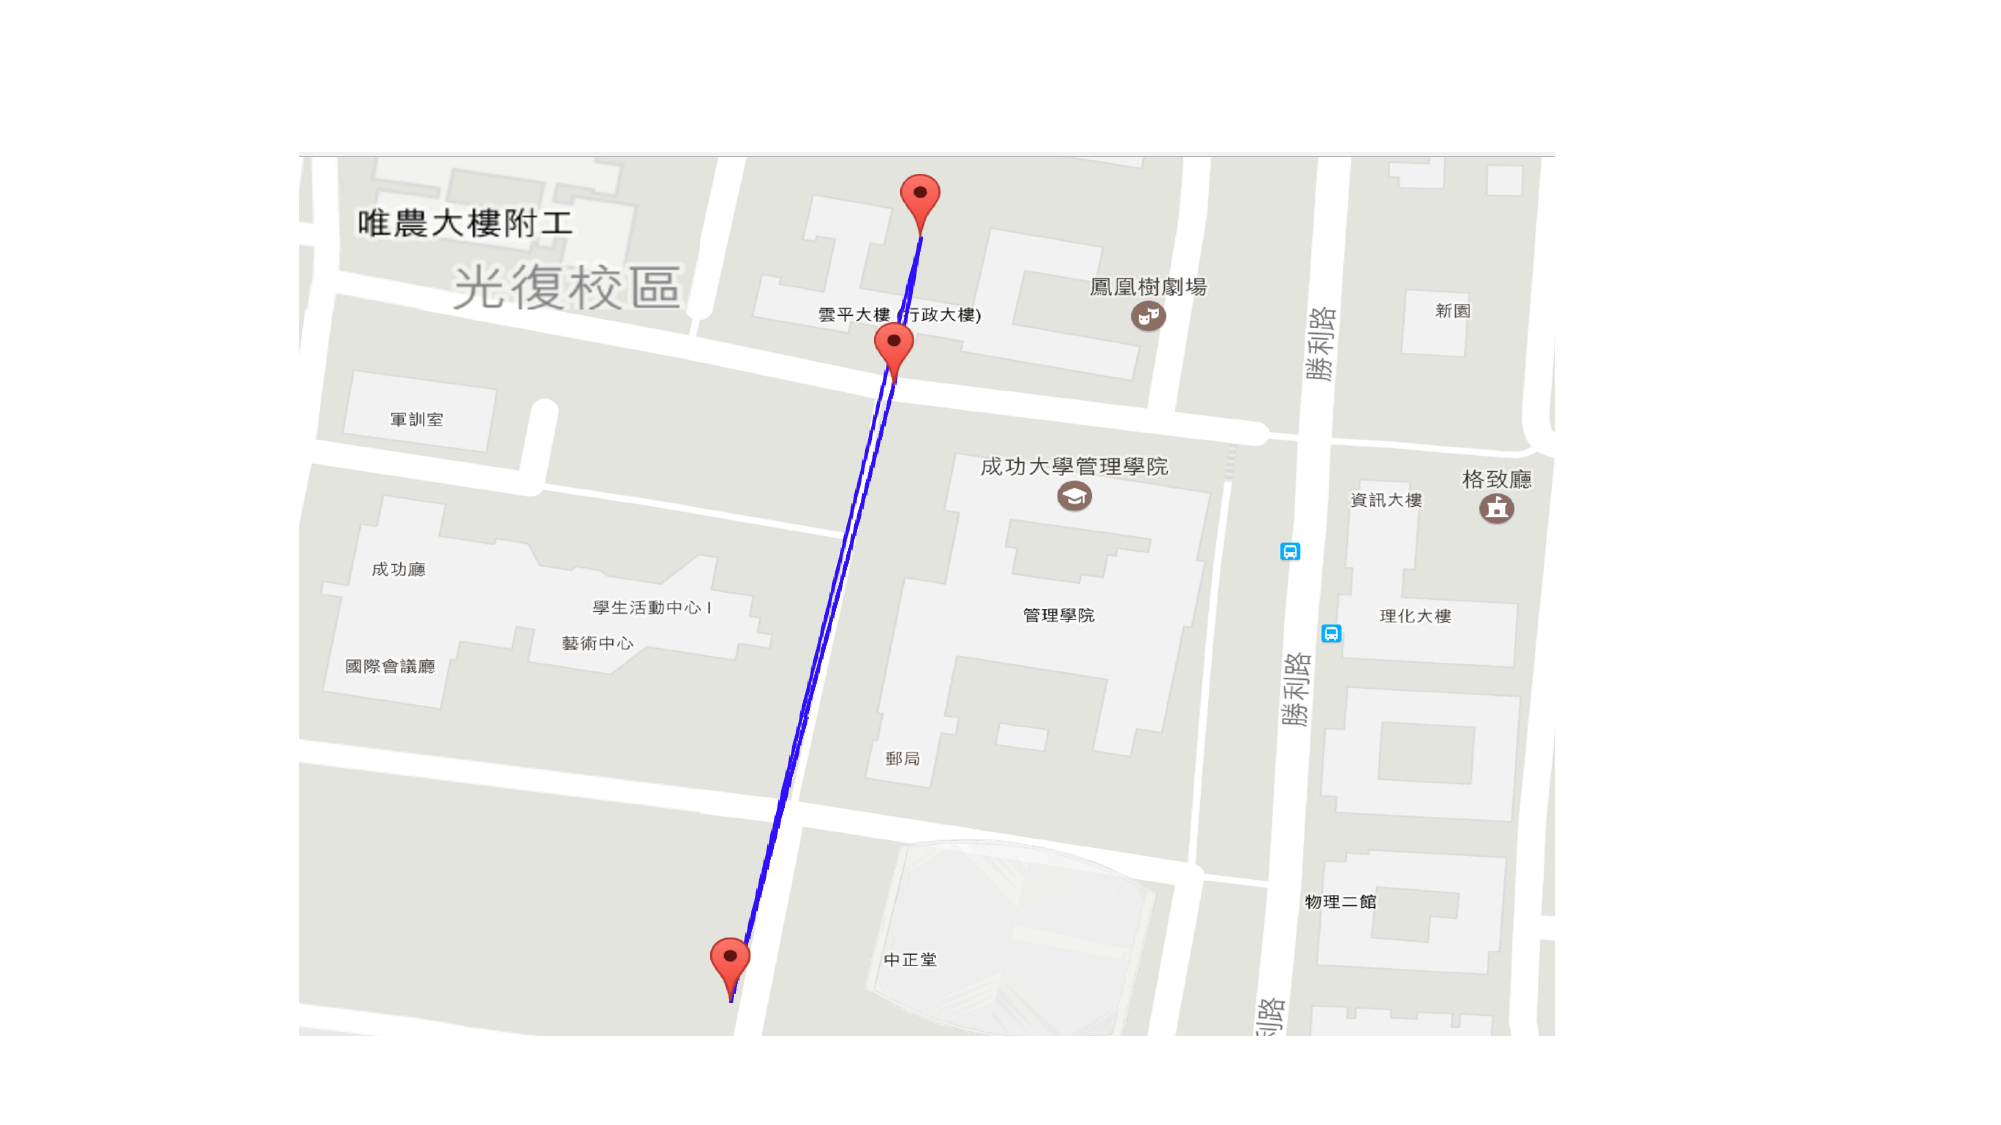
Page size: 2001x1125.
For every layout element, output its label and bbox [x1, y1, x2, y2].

picture [299, 152, 1555, 1036]
